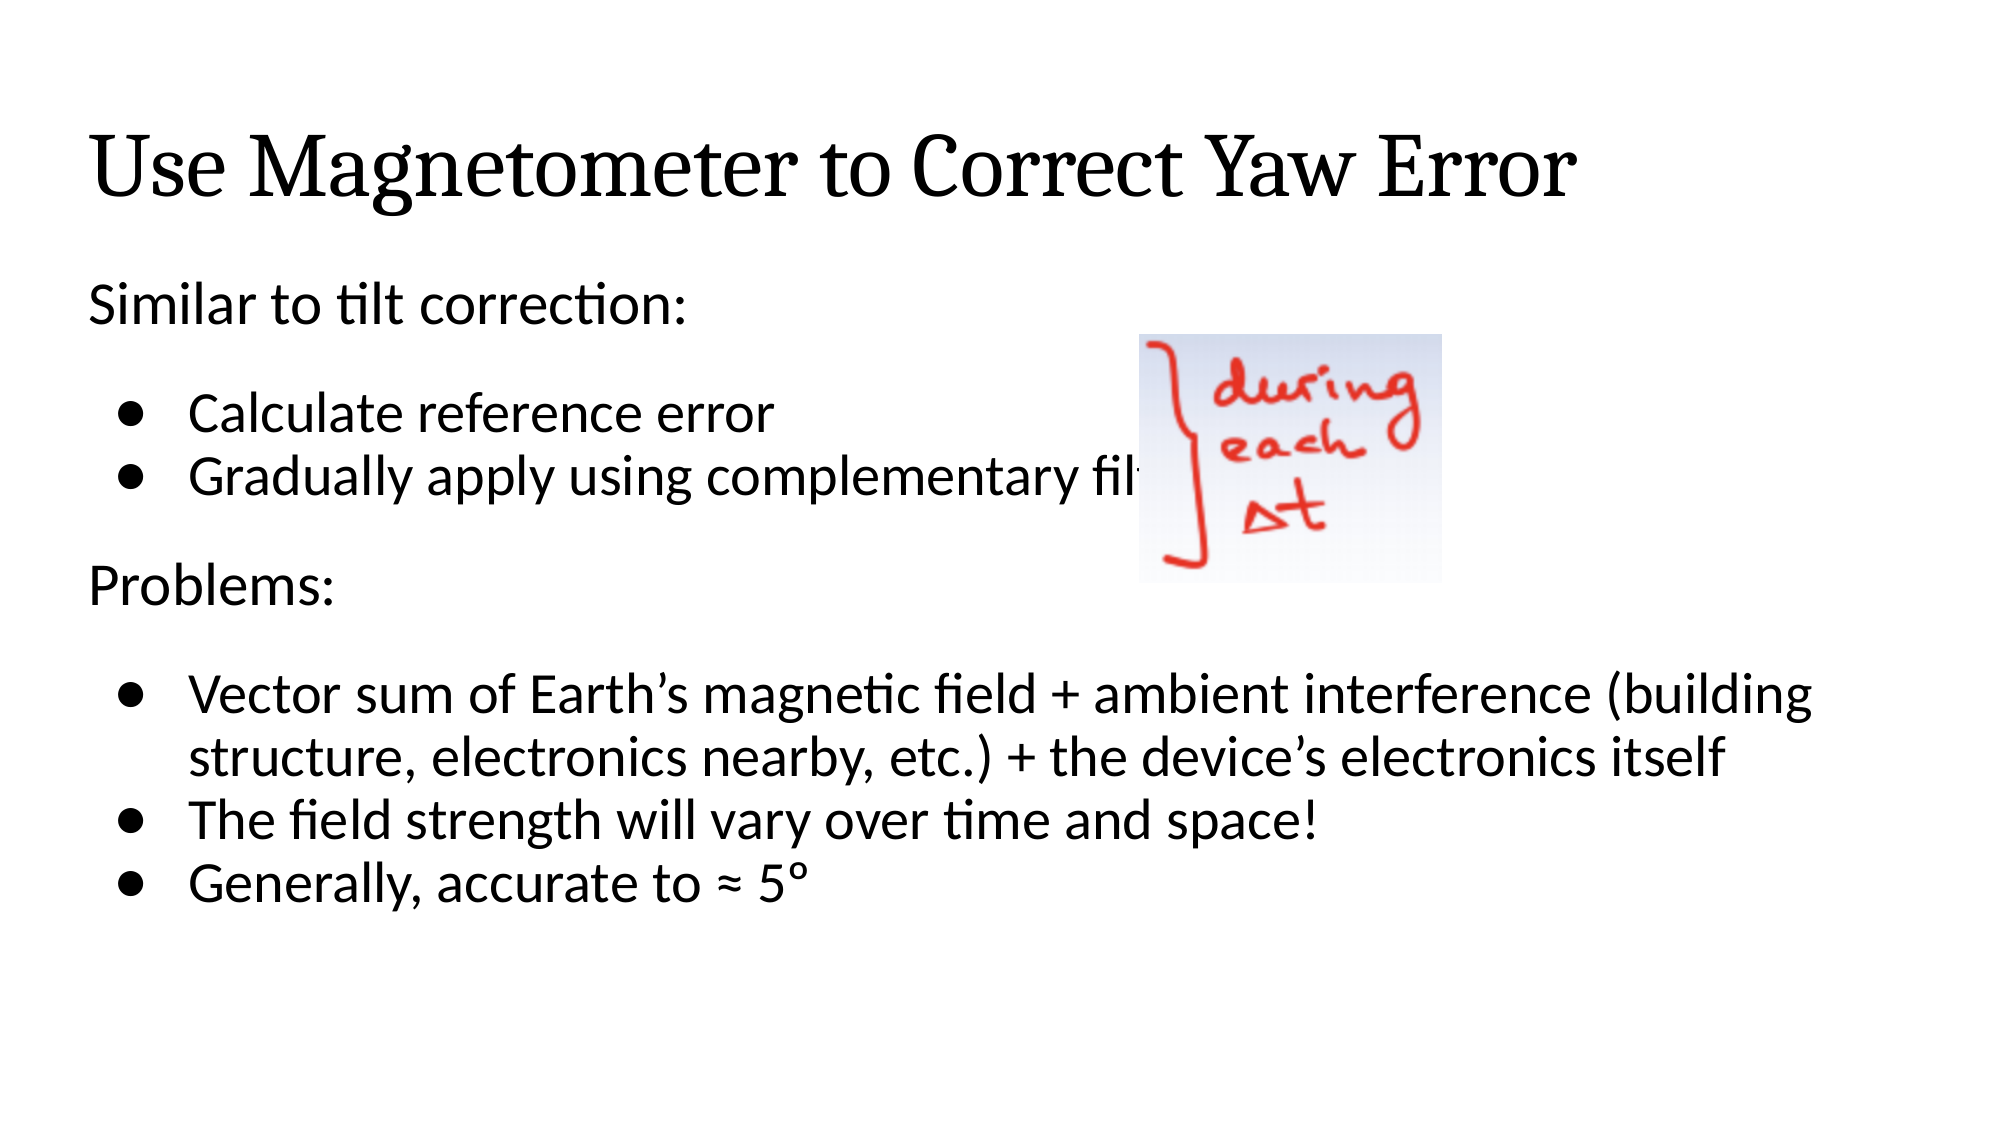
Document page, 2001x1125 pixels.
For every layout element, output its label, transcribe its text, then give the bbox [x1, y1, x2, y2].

picture [1139, 334, 1442, 583]
list Similar to tilt correction: Calculate reference error Gradually apply using complementary filter Problems: Vector sum of Earth’s magnetic field + ambient interference (building structure, electronics nearby, etc.) + the device’s electronics itself The field strength will vary over time and space! Generally, accurate to ≈ 5º [68, 252, 1932, 1000]
title Use Magnetometer to Correct Yaw Error [68, 97, 1932, 223]
